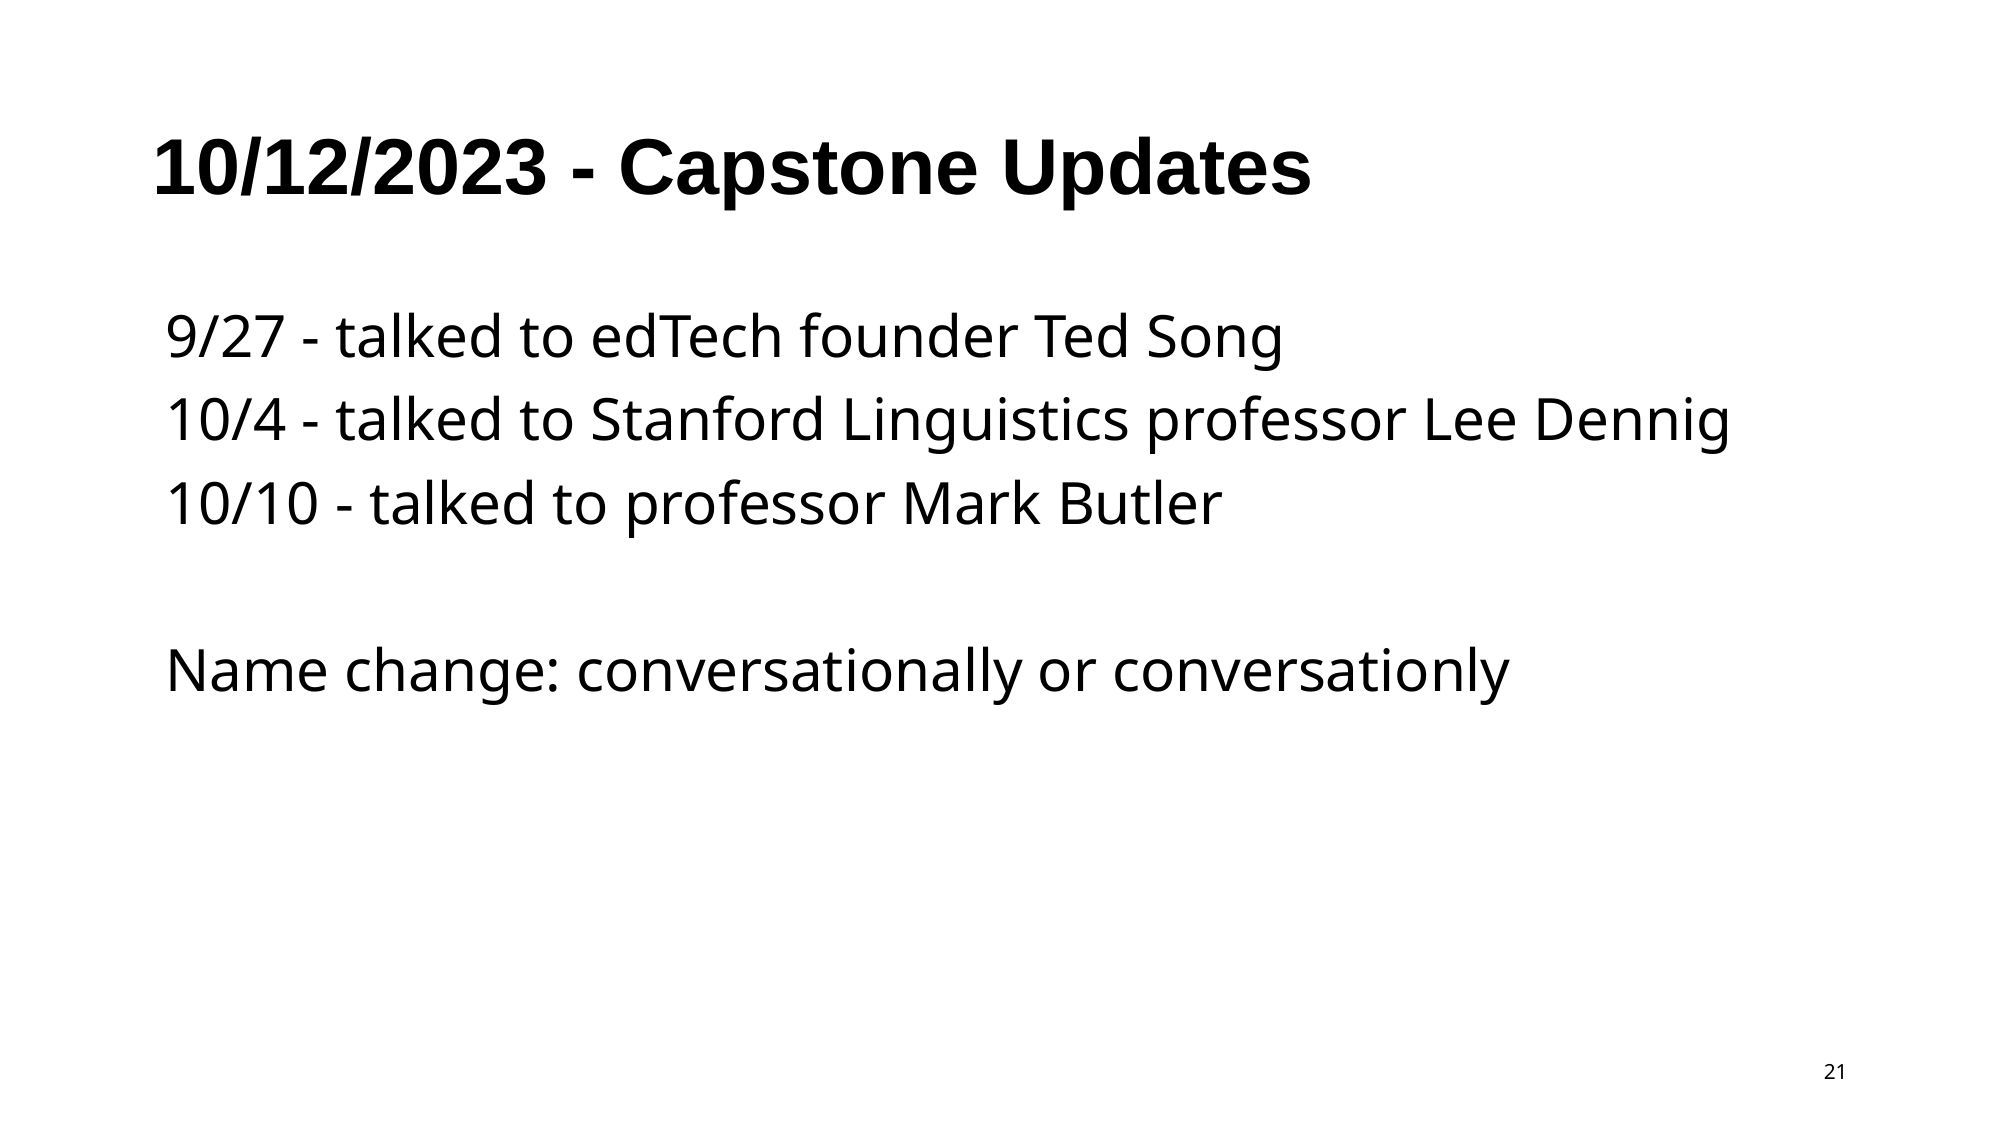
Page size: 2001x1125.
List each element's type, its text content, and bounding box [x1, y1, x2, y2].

list 9/27 - talked to edTech founder Ted Song 10/4 - talked to Stanford Linguistics professor Lee Dennig 10/10 - talked to professor Mark Butler Name change: conversationally or conversationly [150, 299, 1850, 1014]
title 10/12/2023 - Capstone Updates [137, 59, 1863, 278]
slide_number ‹#› [1412, 1042, 1863, 1103]
